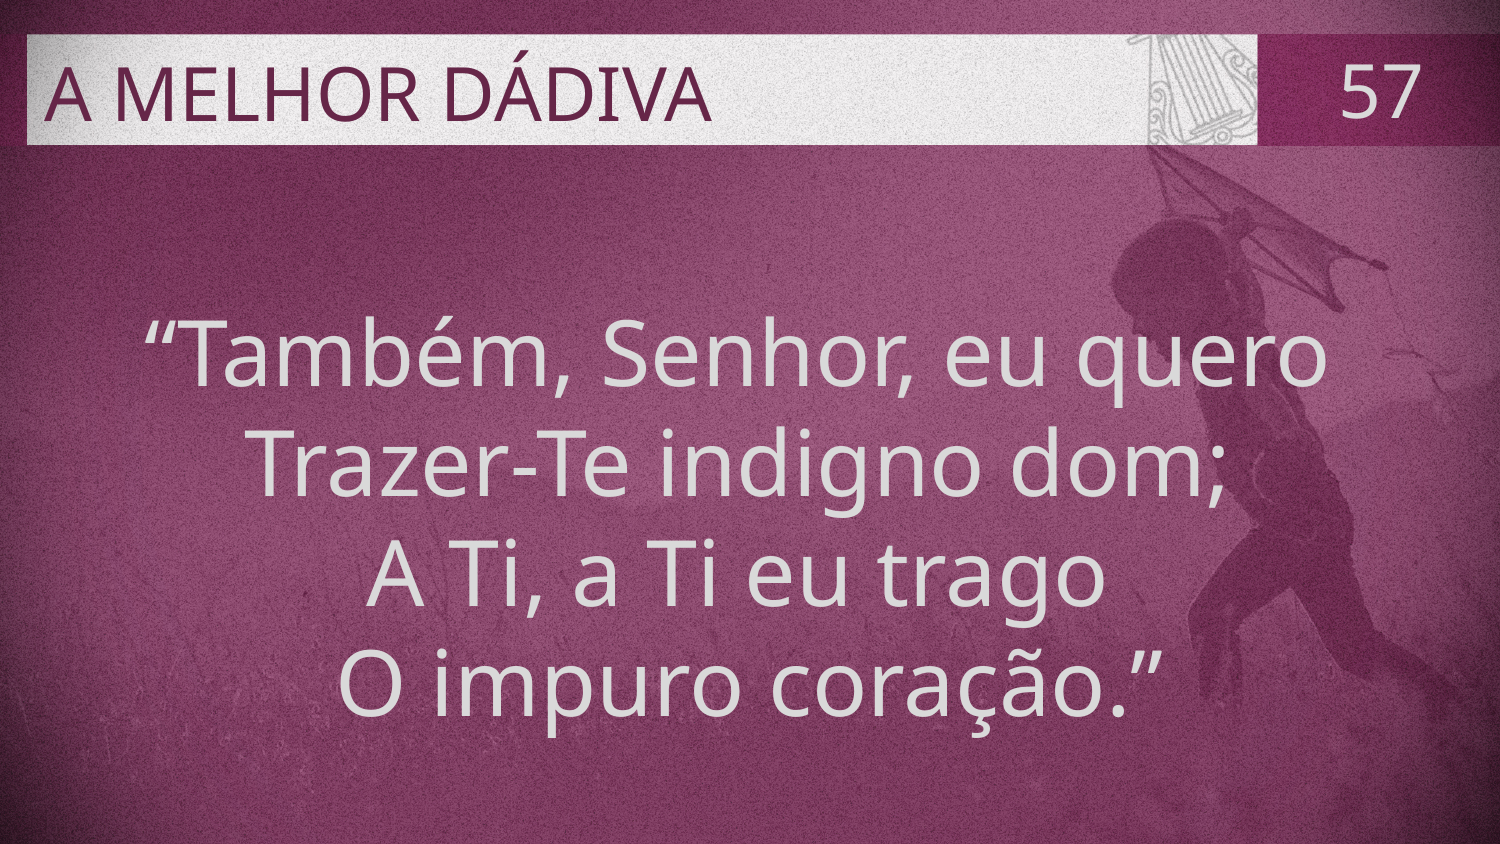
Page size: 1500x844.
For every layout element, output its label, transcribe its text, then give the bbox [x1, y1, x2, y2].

list 57 [1281, 36, 1483, 143]
title A MELHOR DÁDIVA [29, 33, 1258, 151]
list “Também, Senhor, eu quero Trazer-Te indigno dom; A Ti, a Ti eu trago O impuro coração.” [0, 185, 1500, 844]
picture [0, 0, 1500, 185]
